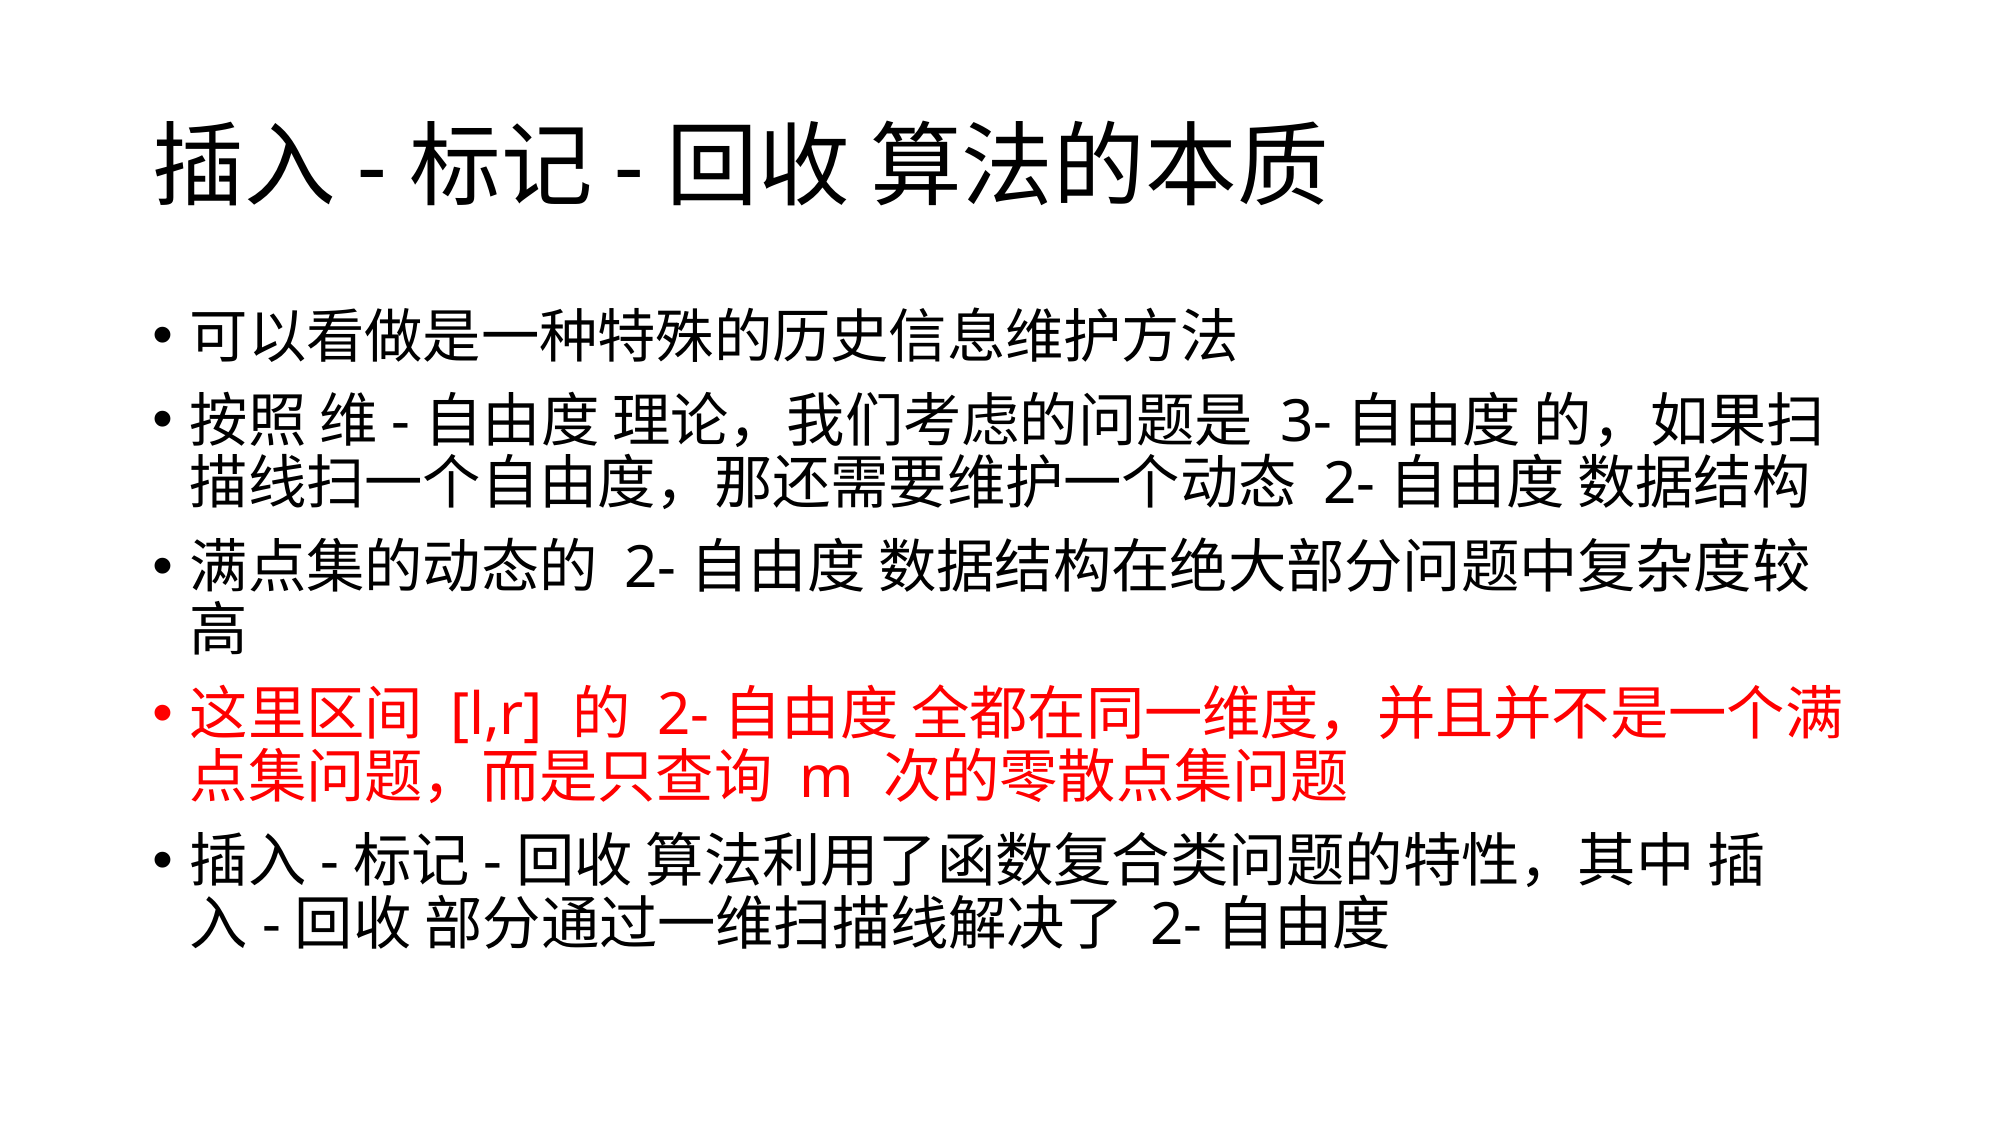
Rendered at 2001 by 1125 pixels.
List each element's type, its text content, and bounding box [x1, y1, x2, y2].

title 插入-标记-回收 算法的本质 [137, 59, 1863, 278]
list 可以看做是一种特殊的历史信息维护方法 按照 维-自由度 理论，我们考虑的问题是 3-自由度 的，如果扫描线扫一个自由度，那还需要维护一个动态 2-自由度 数据结构 满点集的动态的 2-自由度 数据结构在绝大部分问题中复杂度较高 这里区间 [l,r] 的 2-自由度 全都在同一维度，并且并不是一个满点集问题，而是只查询 m 次的零散点集问题 插入-标记-回收 算法利用了函数复合类问题的特性，其中 插入-回收 部分通过一维扫描线解决了 2-自由度 [137, 299, 1863, 1014]
